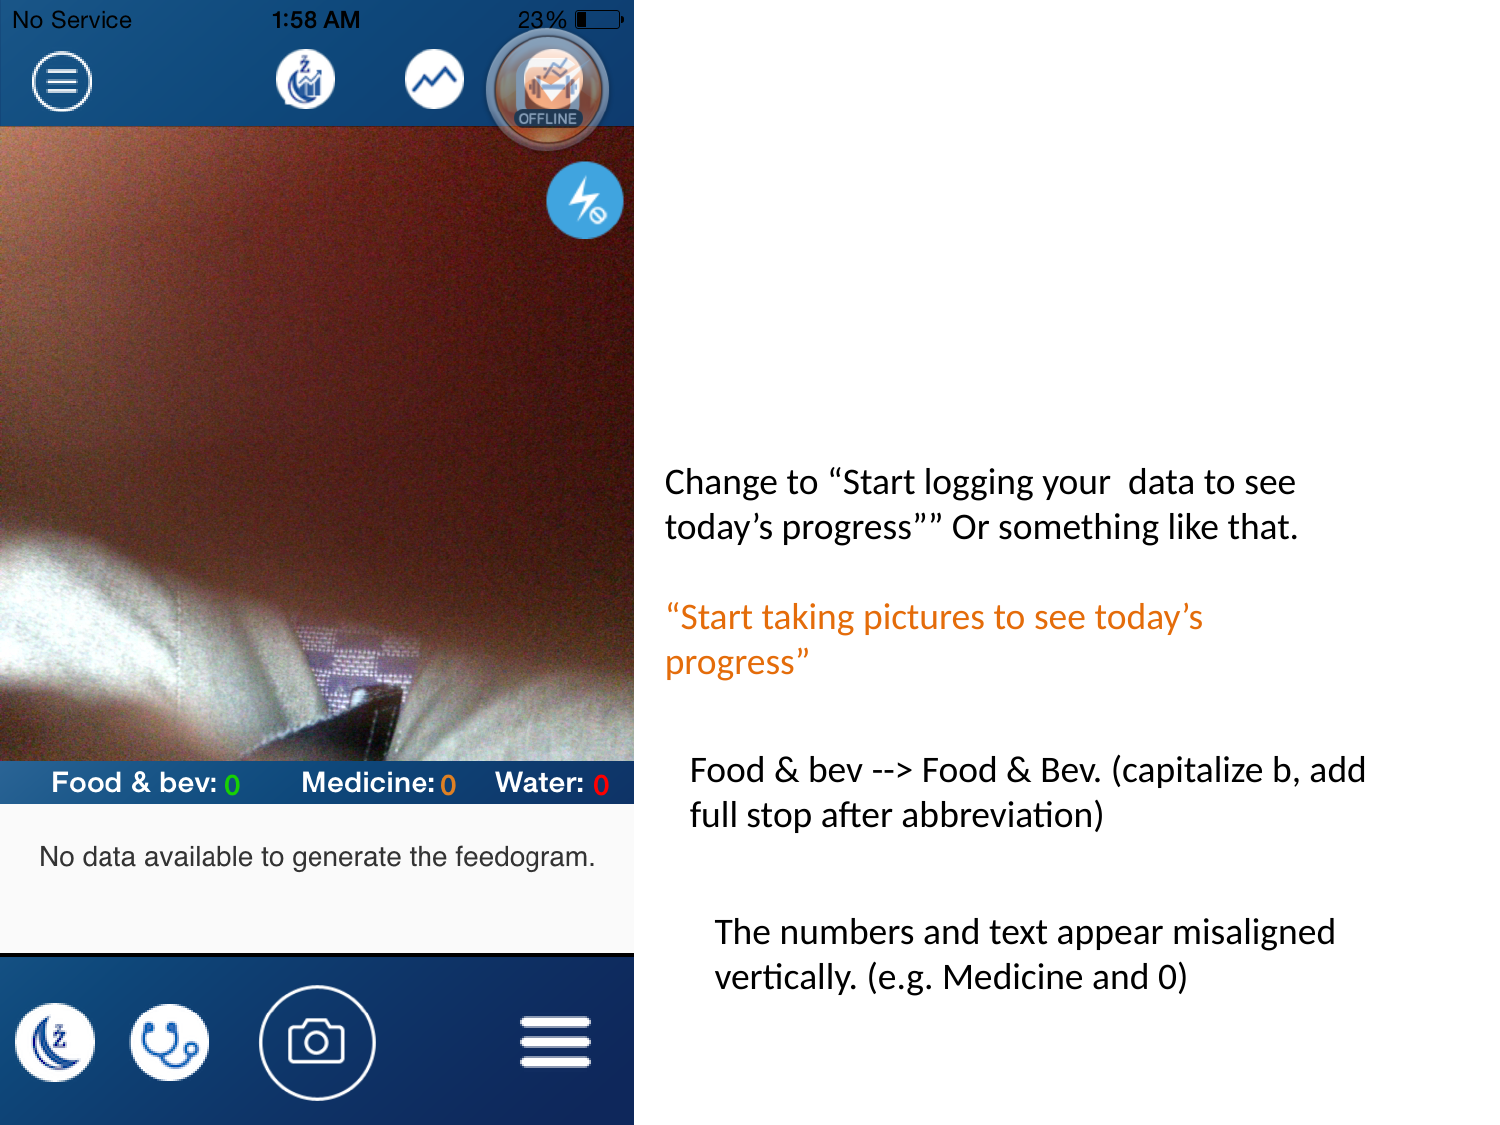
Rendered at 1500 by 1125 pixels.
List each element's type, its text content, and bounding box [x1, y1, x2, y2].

text_box The numbers and text appear misaligned vertically. (e.g. Medicine and 0) [699, 899, 1450, 1005]
text_box Change to “Start logging your data to see today’s progress”” Or something like that. “Start taking pictures to see today’s progress” [650, 449, 1363, 690]
text_box Food & bev --> Food & Bev. (capitalize b, add full stop after abbreviation) [674, 737, 1425, 843]
picture [0, 0, 634, 1125]
